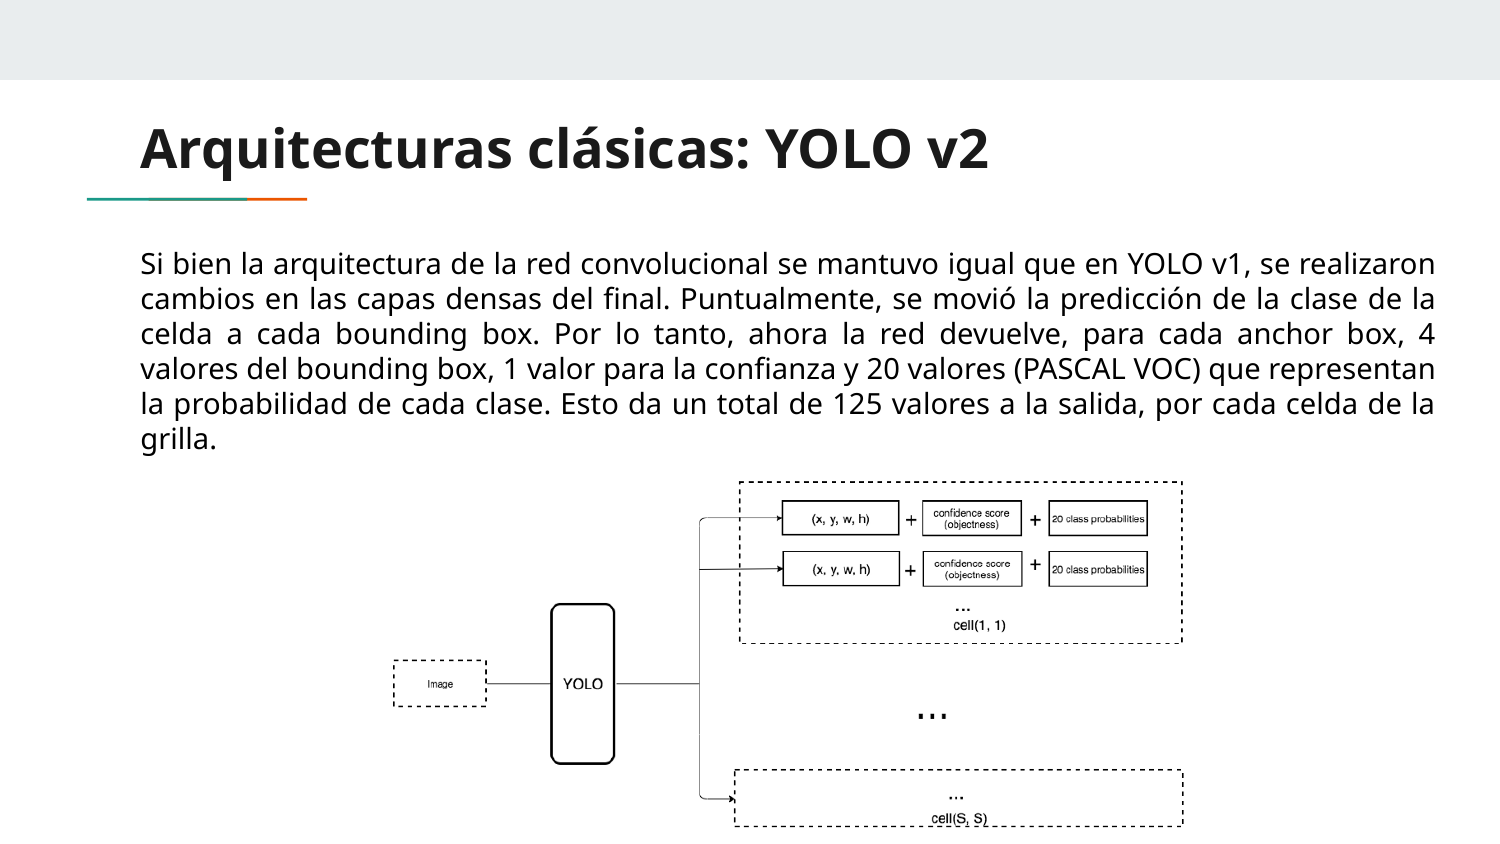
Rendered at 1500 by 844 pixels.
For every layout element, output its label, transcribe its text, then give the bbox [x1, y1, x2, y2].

text_box Si bien la arquitectura de la red convolucional se mantuvo igual que en YOLO v1, se realizaron cambios en las capas densas del final. Puntualmente, se movió la predicción de la clase de la celda a cada bounding box. Por lo tanto, ahora la red devuelve, para cada anchor box, 4 valores del bounding box, 1 valor para la confianza y 20 valores (PASCAL VOC) que representan la probabilidad de cada clase. Esto da un total de 125 valores a la salida, por cada celda de la grilla. [125, 230, 1452, 471]
title Arquitecturas clásicas: YOLO v2 [125, 99, 1478, 187]
picture [387, 472, 1191, 838]
